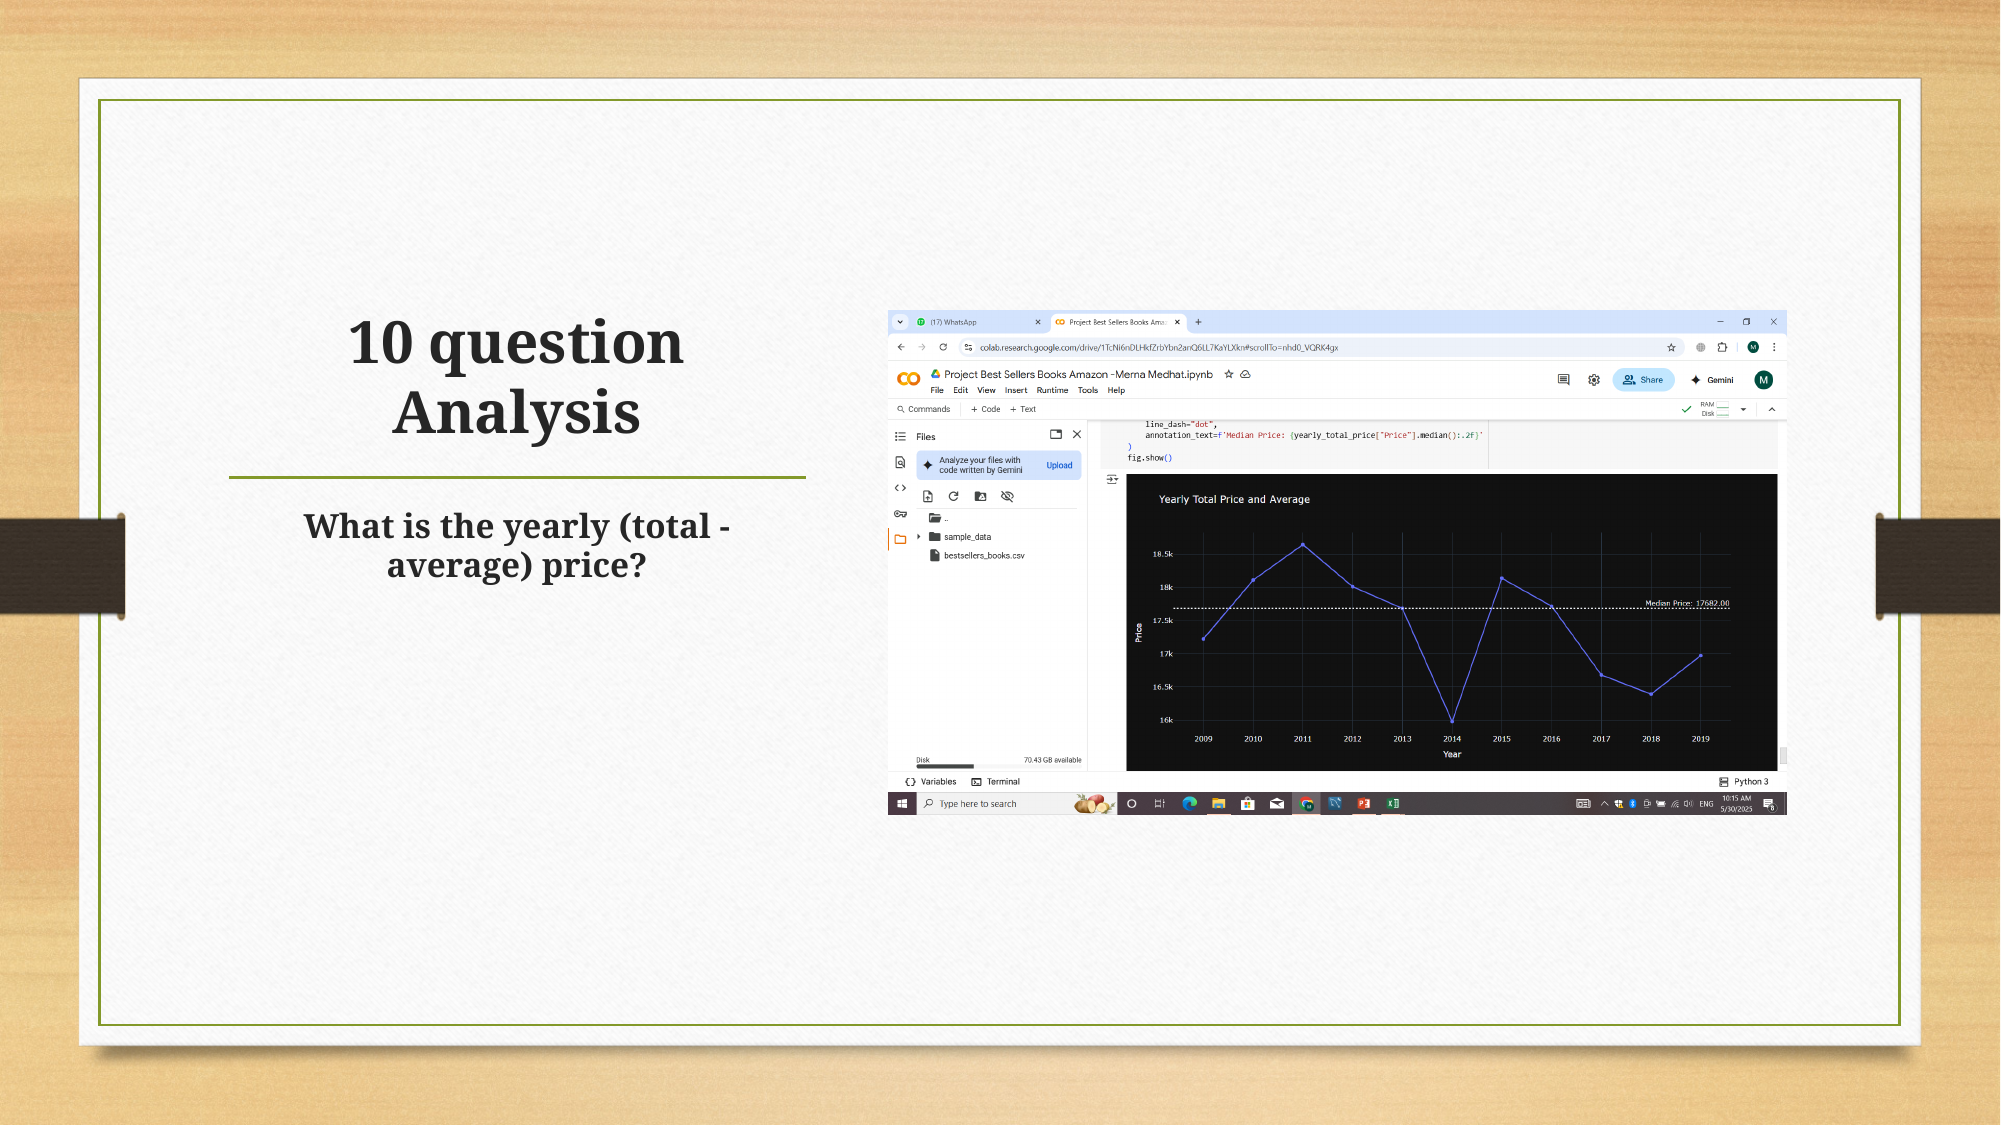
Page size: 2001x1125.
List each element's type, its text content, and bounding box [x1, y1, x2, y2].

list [888, 309, 1787, 816]
picture [0, 0, 2001, 1125]
list What is the yearly (total - average) price? [212, 497, 823, 898]
title 10 question Analysis [212, 227, 823, 453]
